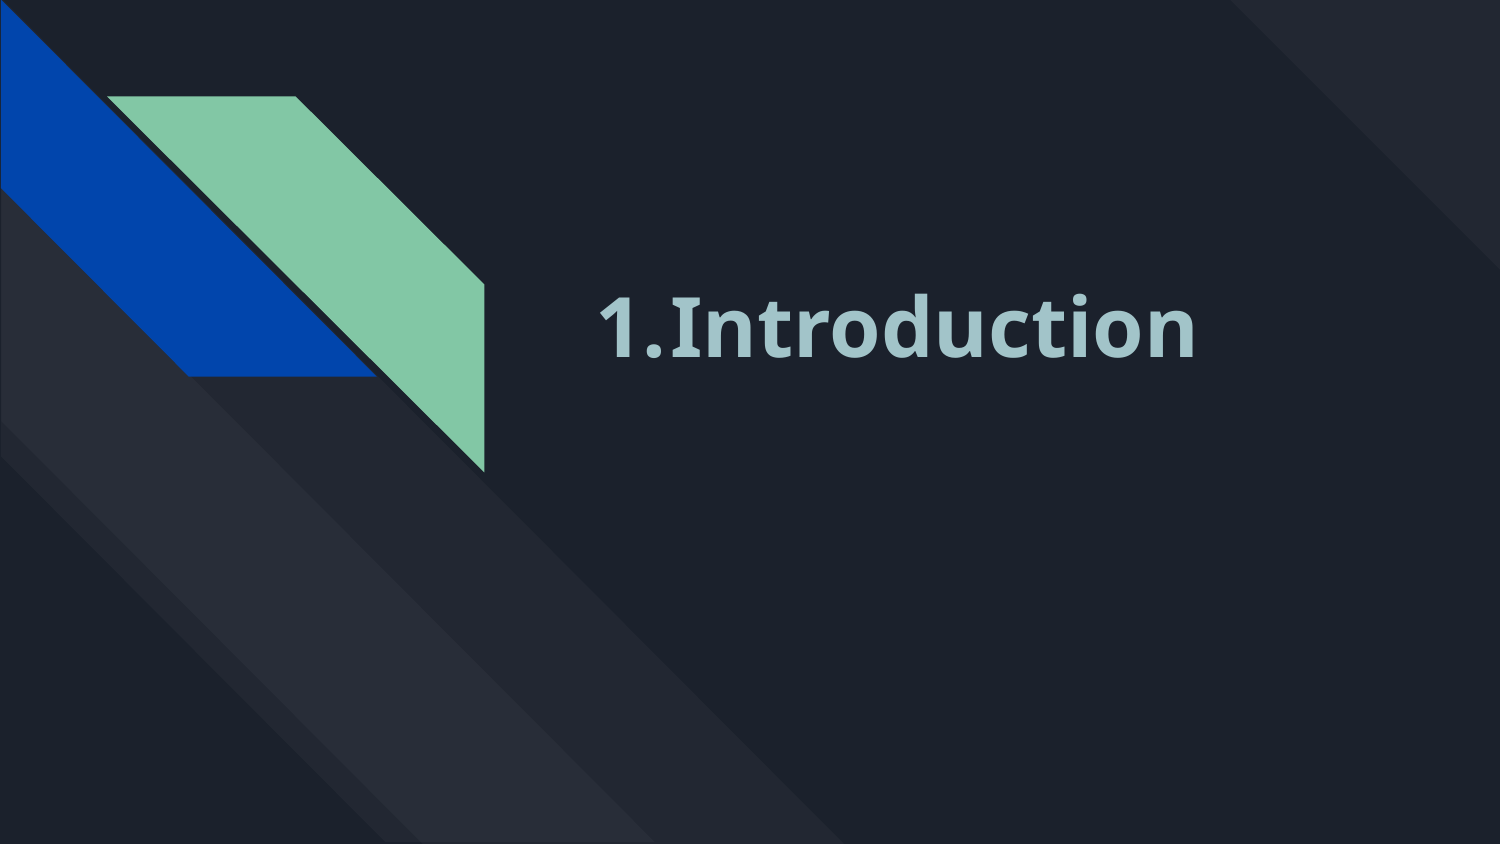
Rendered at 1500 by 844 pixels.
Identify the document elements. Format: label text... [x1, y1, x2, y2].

title Introduction [580, 258, 1404, 398]
